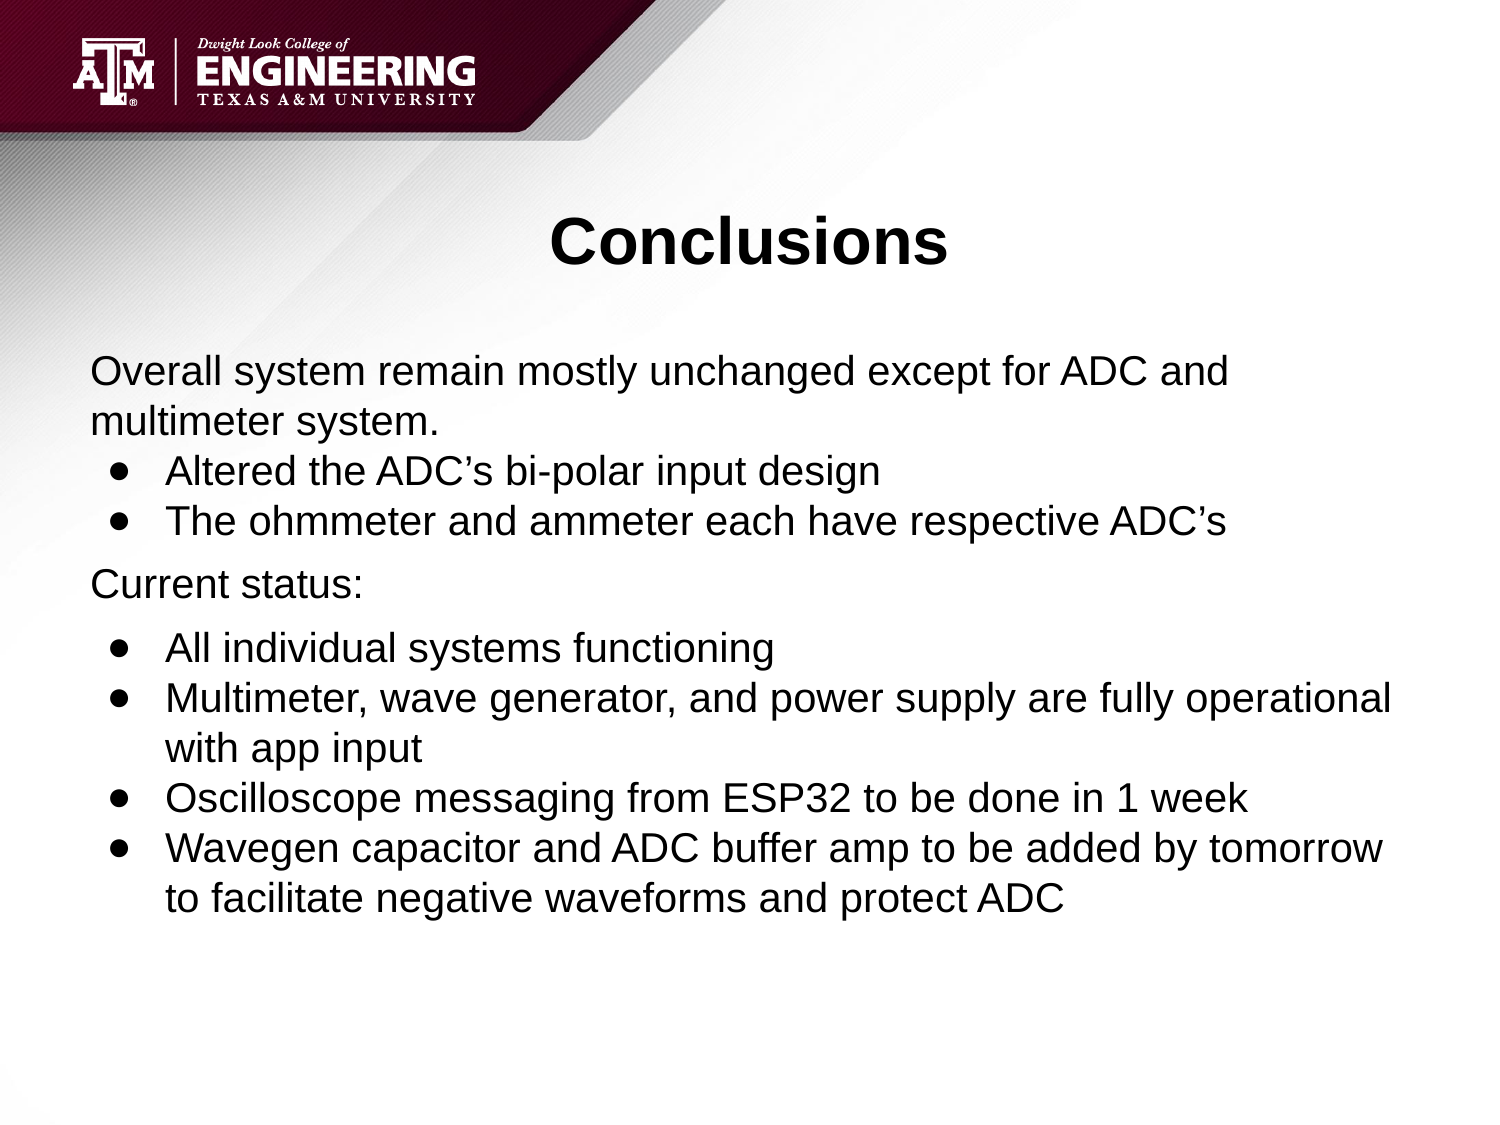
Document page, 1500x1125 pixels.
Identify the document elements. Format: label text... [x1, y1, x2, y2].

list Overall system remain mostly unchanged except for ADC and multimeter system. Altered the ADC’s bi-polar input design The ohmmeter and ammeter each have respective ADC’s Current status: All individual systems functioning Multimeter, wave generator, and power supply are fully operational with app input Oscilloscope messaging from ESP32 to be done in 1 week Wavegen capacitor and ADC buffer amp to be added by tomorrow to facilitate negative waveforms and protect ADC [75, 336, 1425, 1097]
picture [0, 0, 1500, 1125]
title Conclusions [75, 172, 1425, 304]
